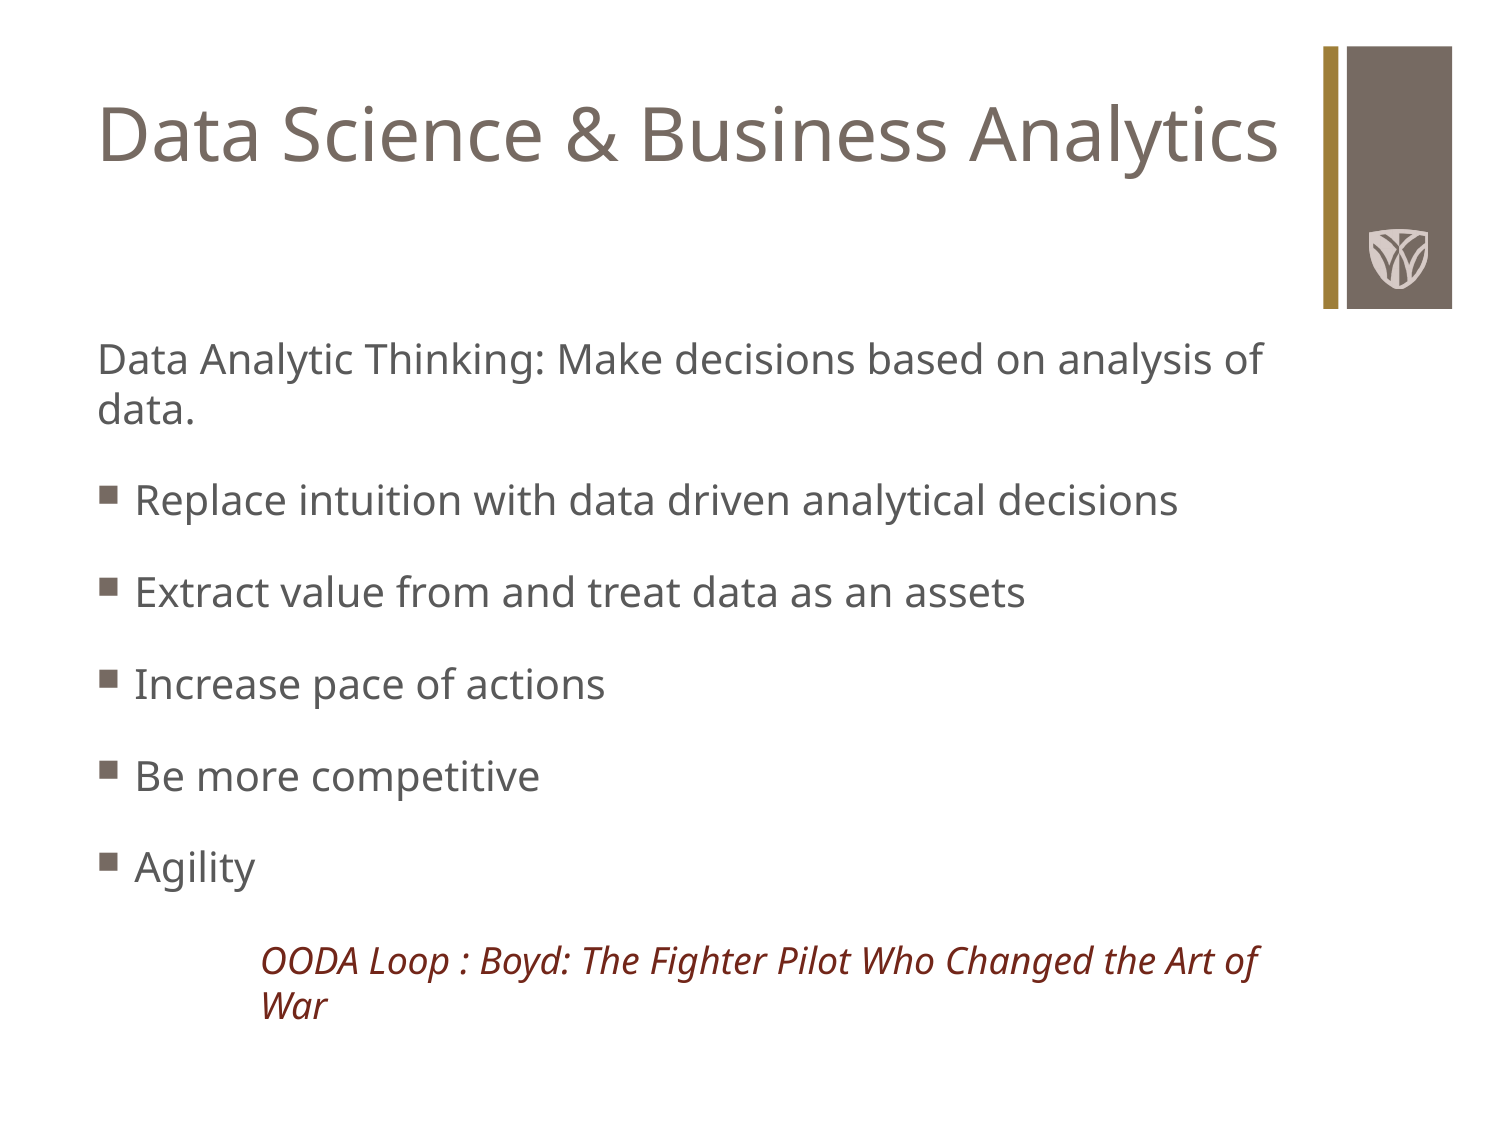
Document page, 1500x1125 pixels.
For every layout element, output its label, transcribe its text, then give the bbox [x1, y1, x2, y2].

title Data Science & Business Analytics [81, 79, 1322, 263]
text_box OODA Loop : Boyd: The Fighter Pilot Who Changed the Art of War [245, 929, 1322, 1035]
list Data Analytic Thinking: Make decisions based on analysis of data. Replace intuition with data driven analytical decisions Extract value from and treat data as an assets Increase pace of actions Be more competitive Agility [81, 324, 1322, 867]
